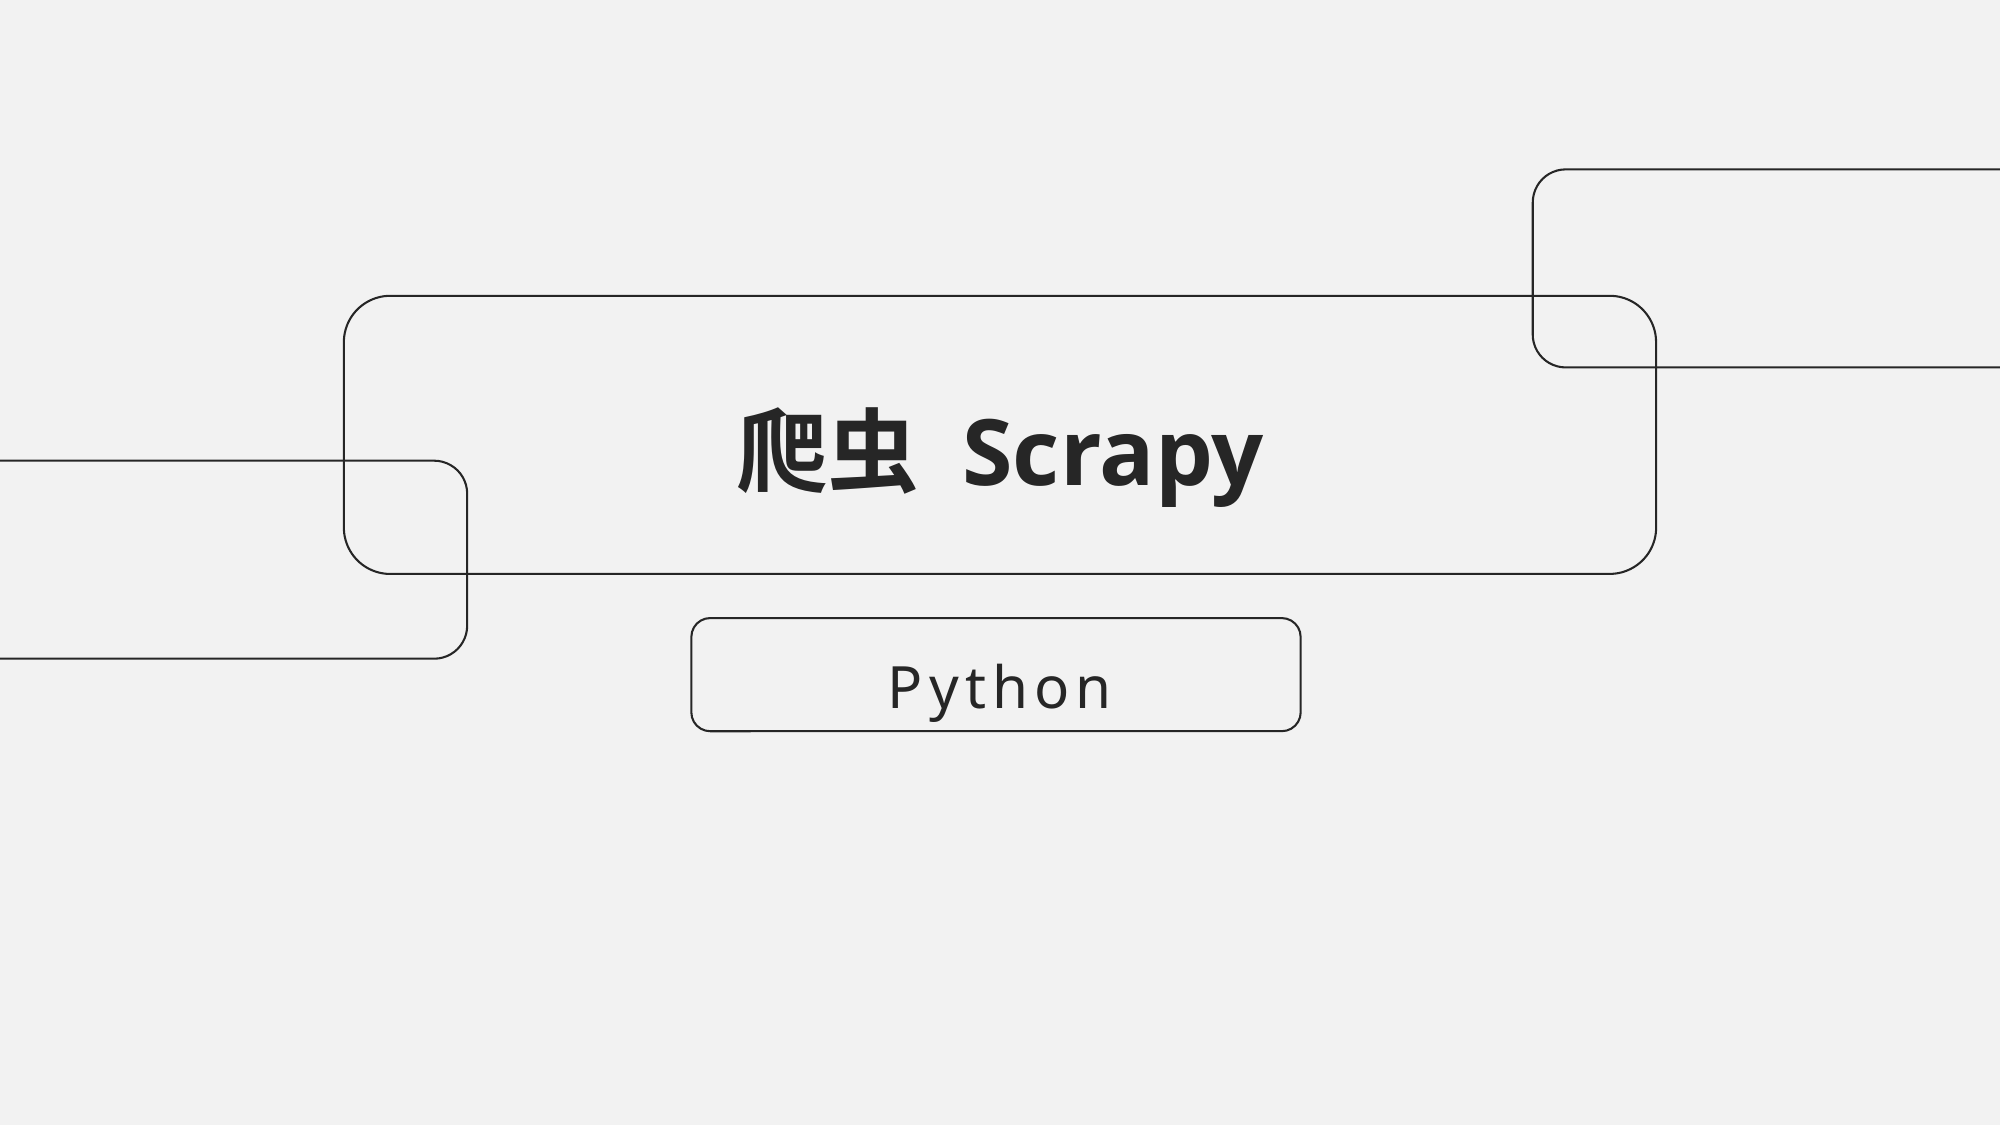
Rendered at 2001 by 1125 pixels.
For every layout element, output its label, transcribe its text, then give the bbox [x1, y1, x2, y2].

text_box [691, 618, 1301, 732]
text_box [342, 294, 1658, 575]
text_box [1531, 168, 2000, 369]
text_box 爬虫 Scrapy [721, 386, 1279, 511]
text_box [0, 459, 469, 660]
